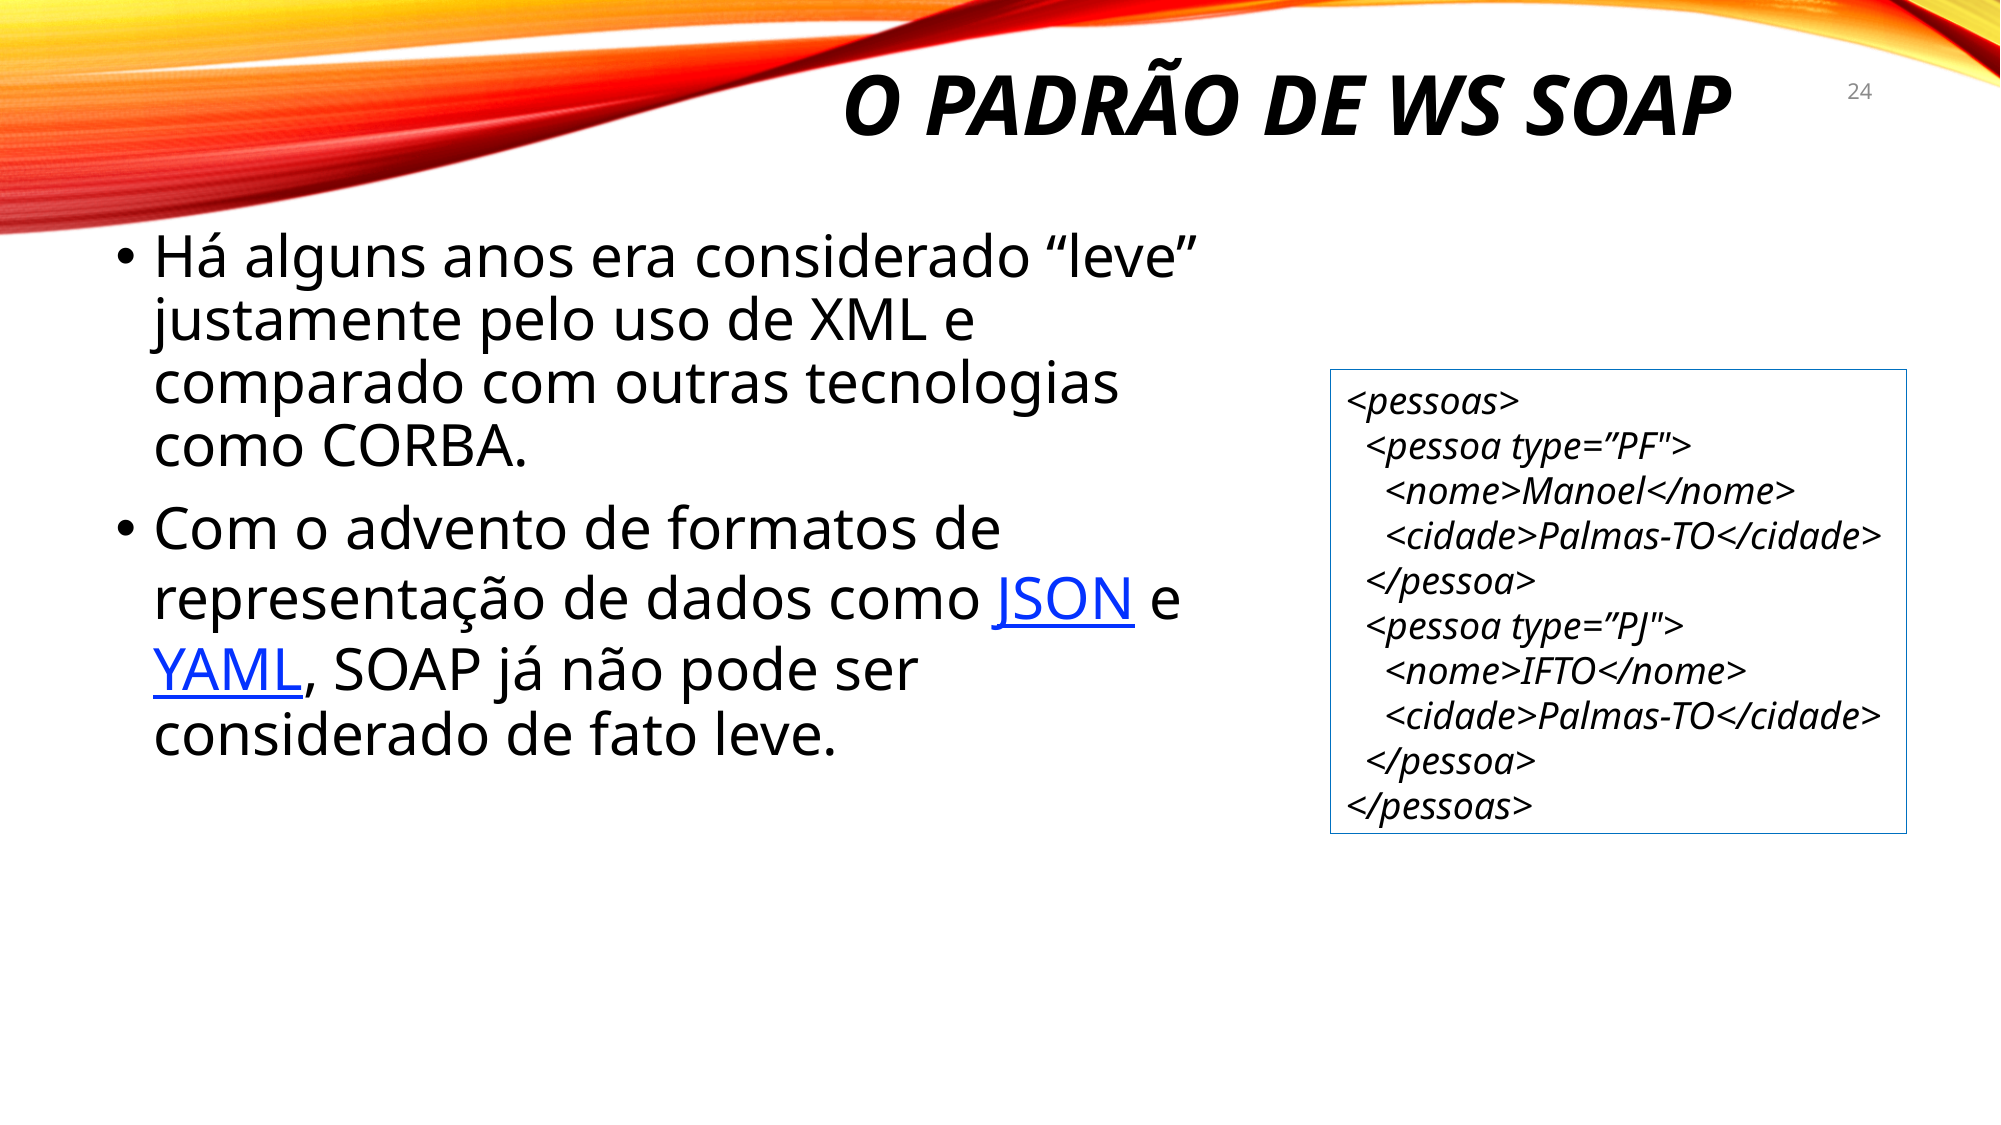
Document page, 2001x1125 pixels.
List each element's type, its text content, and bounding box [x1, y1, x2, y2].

picture [0, 0, 2000, 237]
text_box <pessoas> <pessoa type=”PF"> <nome>Manoel</nome> <cidade>Palmas-TO</cidade> </pessoa> <pessoa type=”PJ"> <nome>IFTO</nome> <cidade>Palmas-TO</cidade> </pessoa> </pessoas> [1330, 369, 1907, 834]
list Há alguns anos era considerado “leve” justamente pelo uso de XML e comparado com outras tecnologias como CORBA. Com o advento de formatos de representação de dados como JSON e YAML, SOAP já não pode ser considerado de fato leve. [100, 219, 1246, 961]
title O padrão de ws soap [687, 12, 1888, 205]
